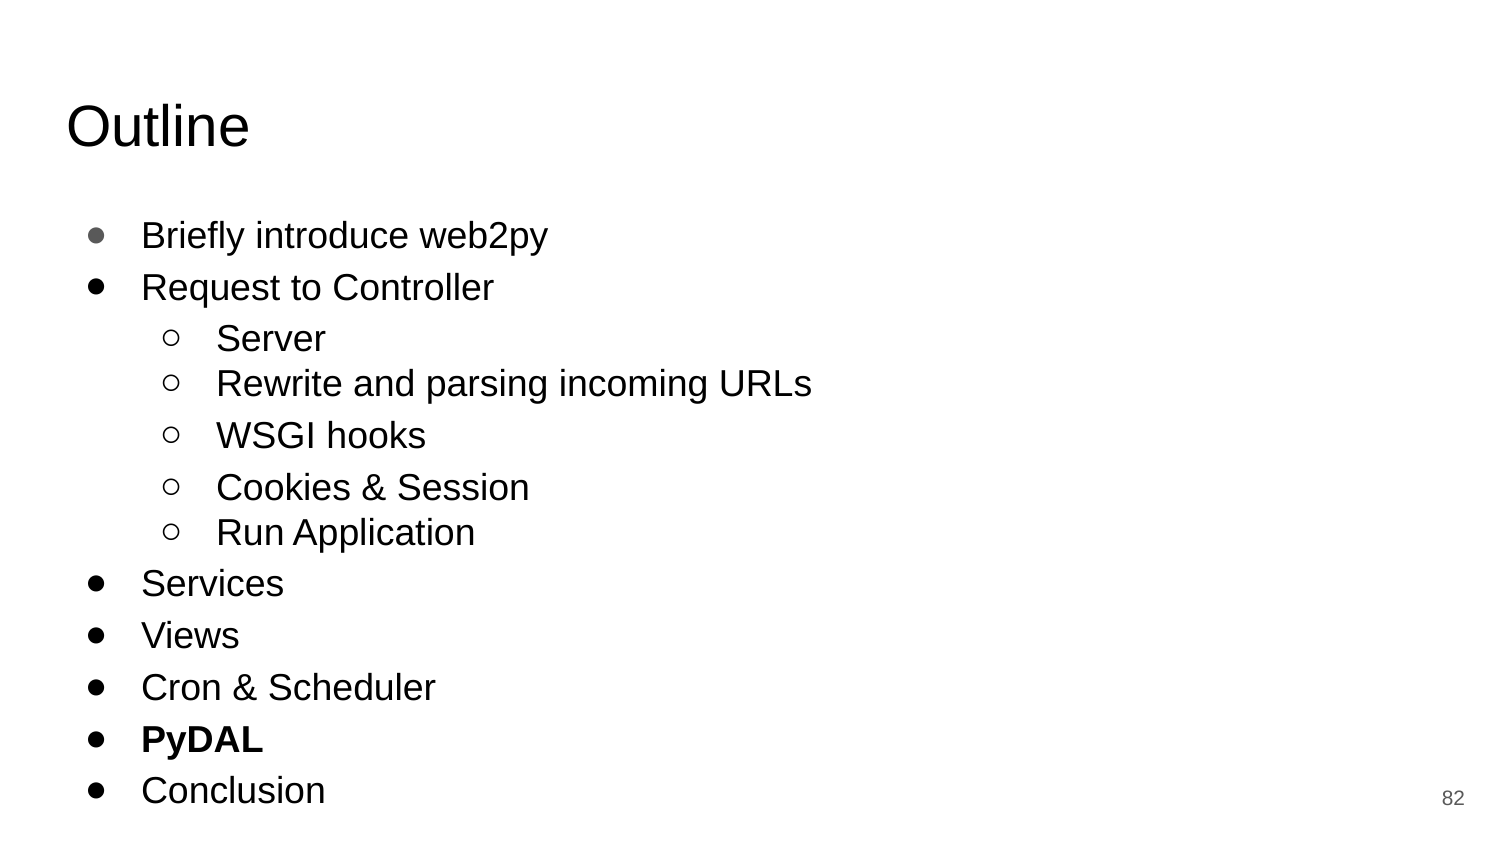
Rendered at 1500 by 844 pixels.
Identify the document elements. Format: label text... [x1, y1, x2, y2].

list Briefly introduce web2py Request to Controller Server Rewrite and parsing incoming URLs WSGI hooks Cookies & Session Run Application Services Views Cron & Scheduler PyDAL Conclusion [51, 189, 1449, 750]
slide_number ‹#› [1389, 764, 1480, 830]
title Outline [51, 72, 1449, 167]
